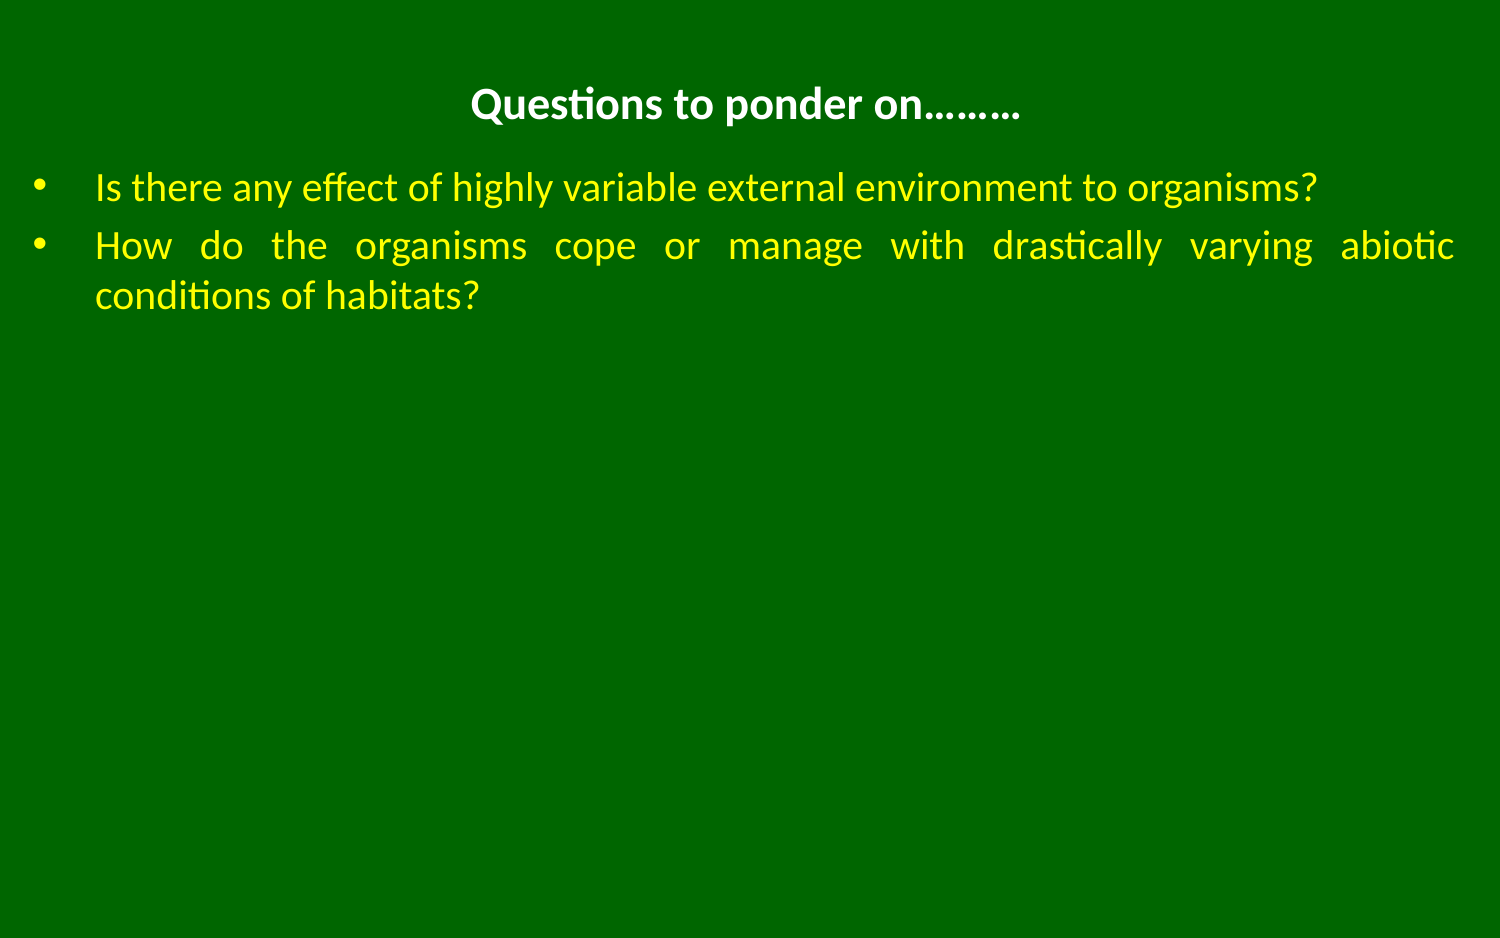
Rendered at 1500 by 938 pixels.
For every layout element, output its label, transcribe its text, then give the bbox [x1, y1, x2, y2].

title Questions to ponder on……… [79, 22, 1414, 151]
list Is there any effect of highly variable external environment to organisms? How do the organisms cope or manage with drastically varying abiotic conditions of habitats? [17, 151, 1471, 910]
